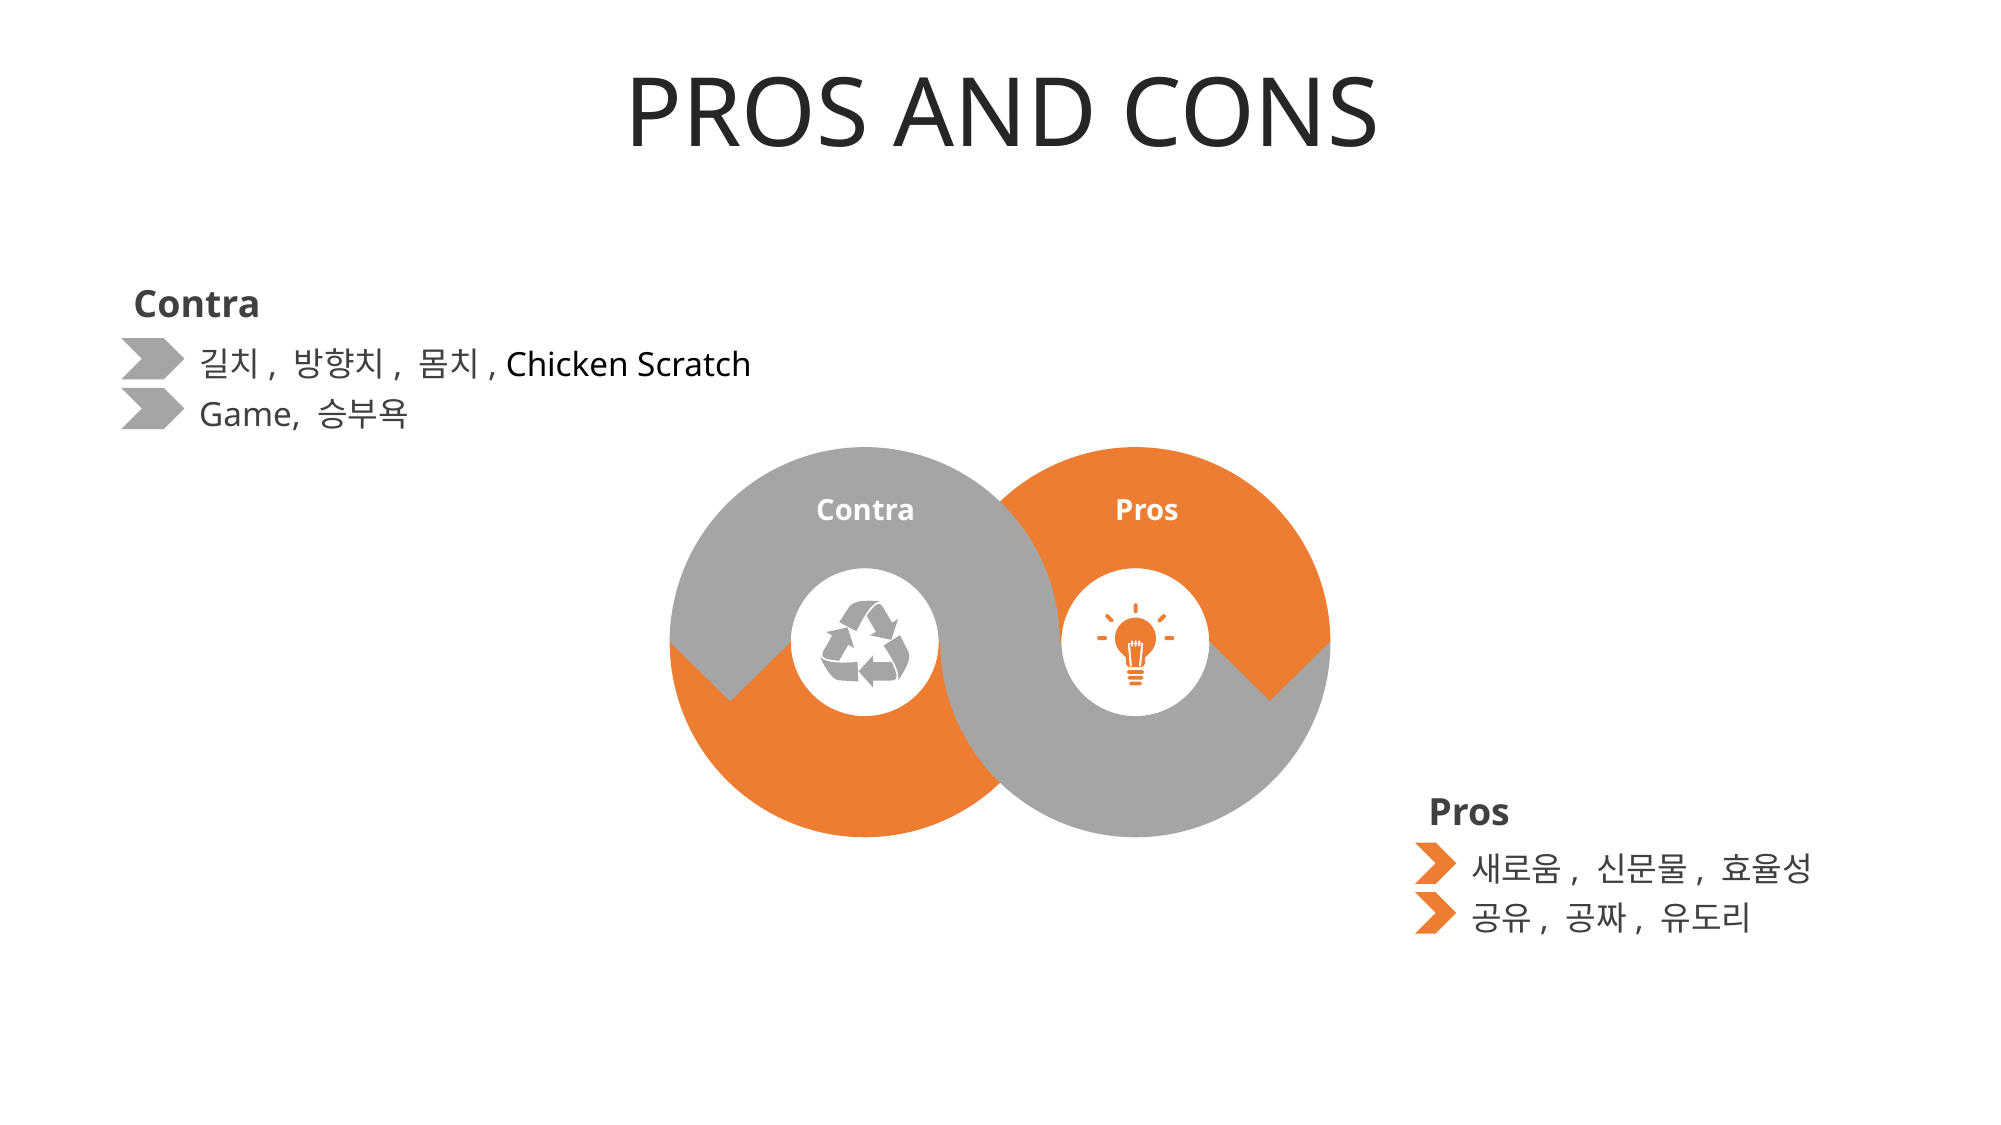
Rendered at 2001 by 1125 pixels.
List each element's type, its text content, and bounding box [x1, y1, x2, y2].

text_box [1413, 780, 1797, 868]
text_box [121, 336, 791, 442]
list PROS AND CONS [53, 55, 1952, 175]
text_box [1414, 840, 1854, 946]
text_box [118, 272, 840, 360]
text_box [669, 447, 1331, 838]
